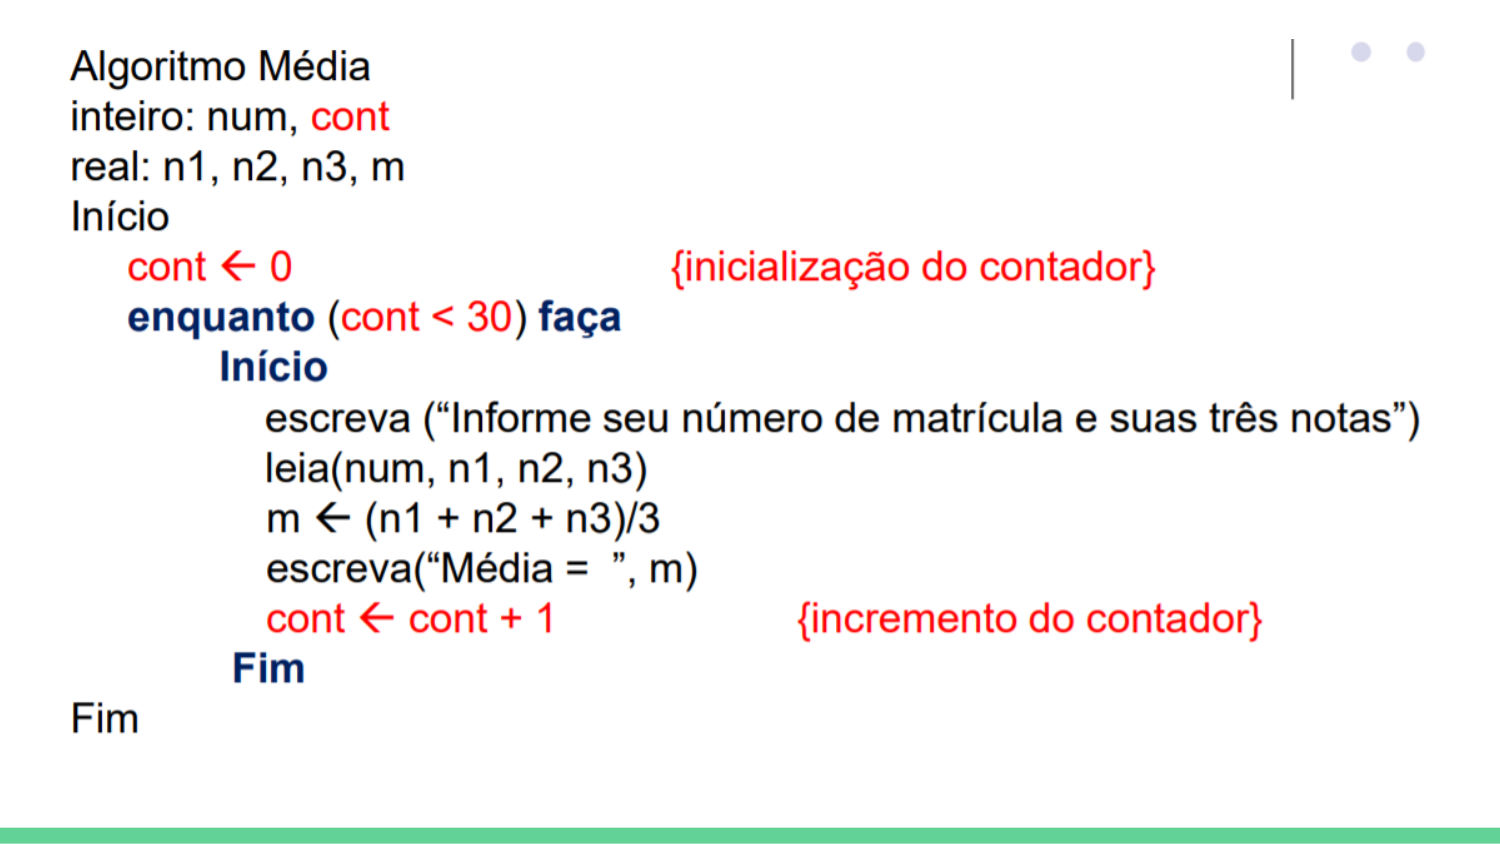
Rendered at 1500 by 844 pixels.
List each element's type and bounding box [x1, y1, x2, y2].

picture [50, 39, 1450, 787]
